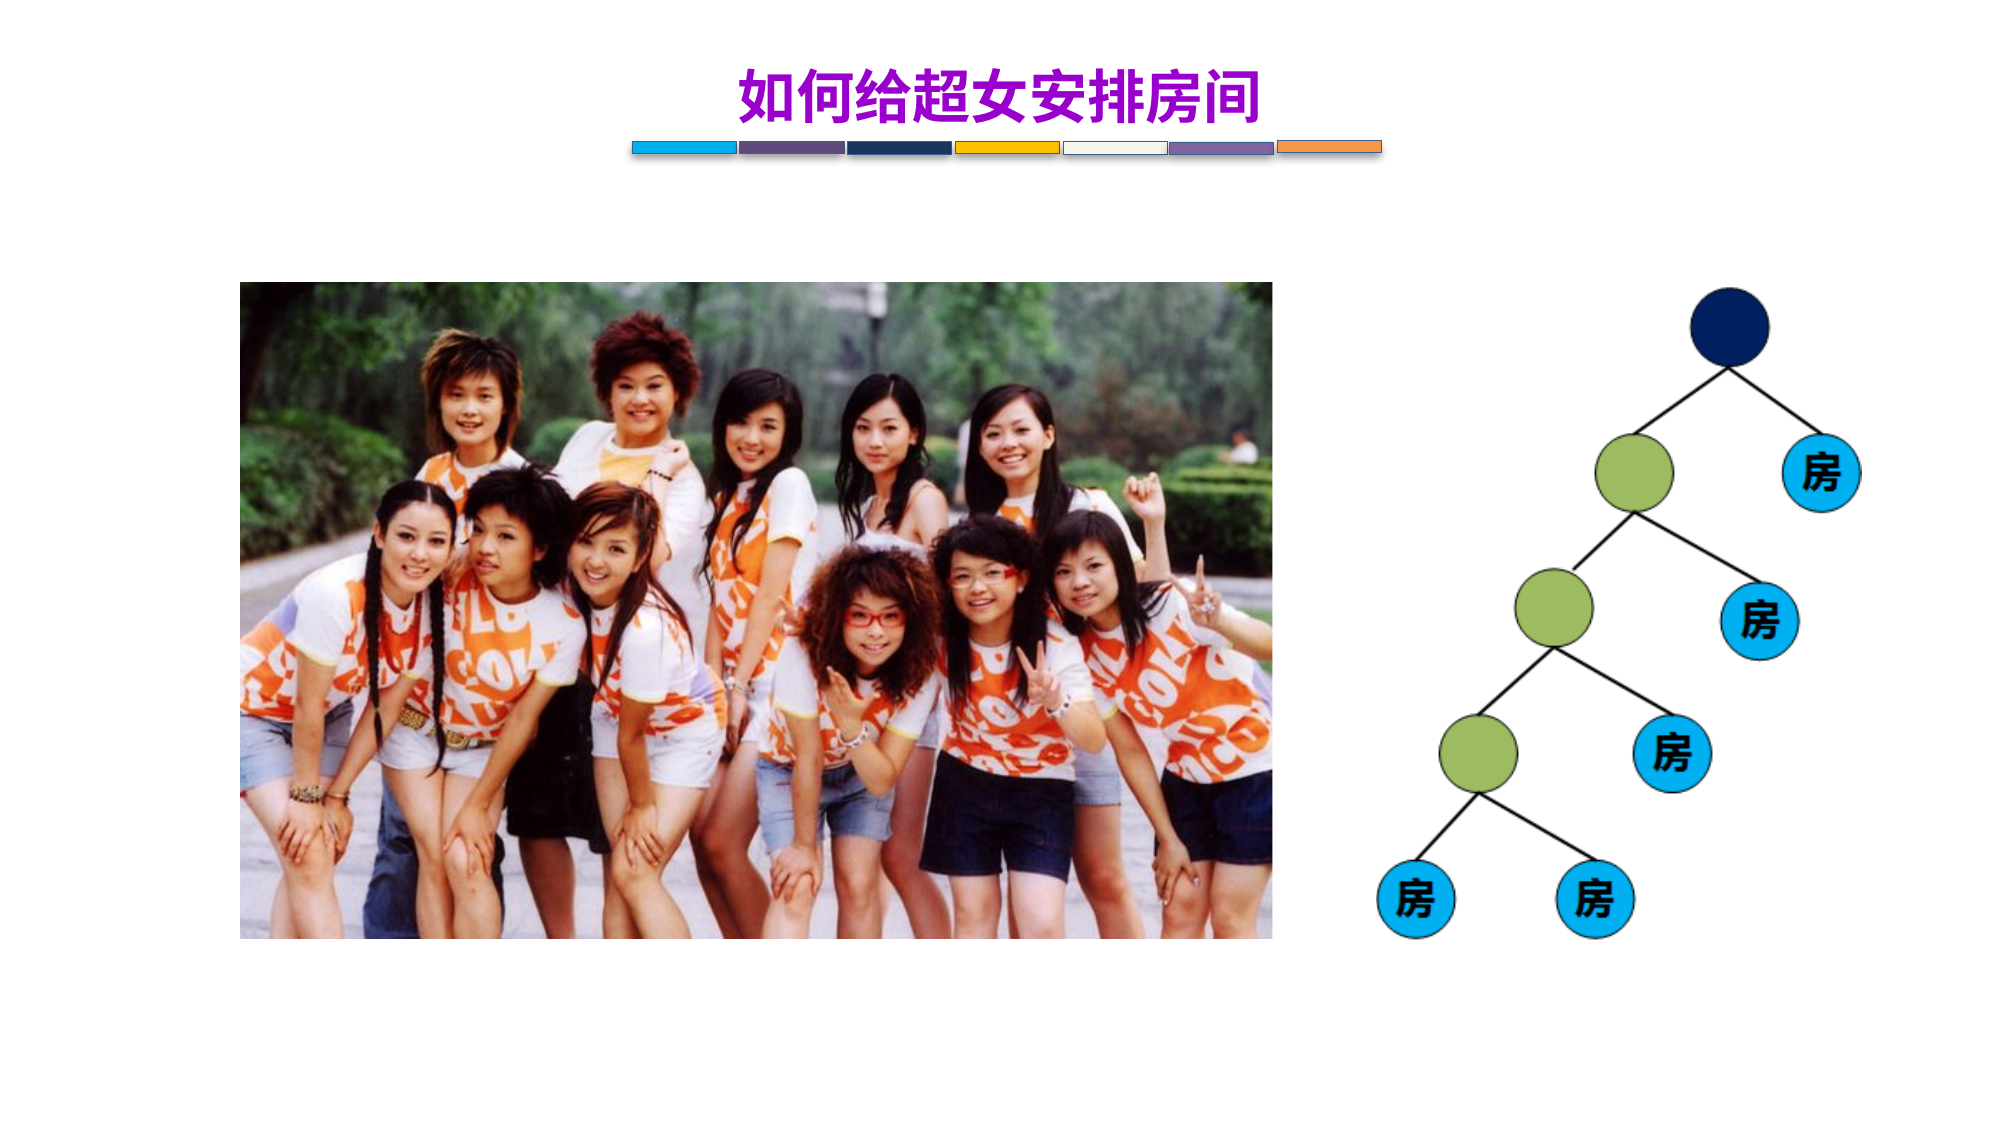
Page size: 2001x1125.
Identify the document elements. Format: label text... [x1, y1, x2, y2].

picture [240, 282, 1275, 940]
text_box [1167, 140, 1275, 156]
text_box [738, 139, 846, 156]
text_box [1061, 140, 1167, 156]
text_box [846, 140, 953, 156]
text_box [630, 139, 738, 155]
text_box [953, 139, 1061, 156]
text_box 如何给超女安排房间 [0, 18, 2000, 138]
picture [1376, 286, 1862, 943]
text_box [1275, 138, 1383, 155]
